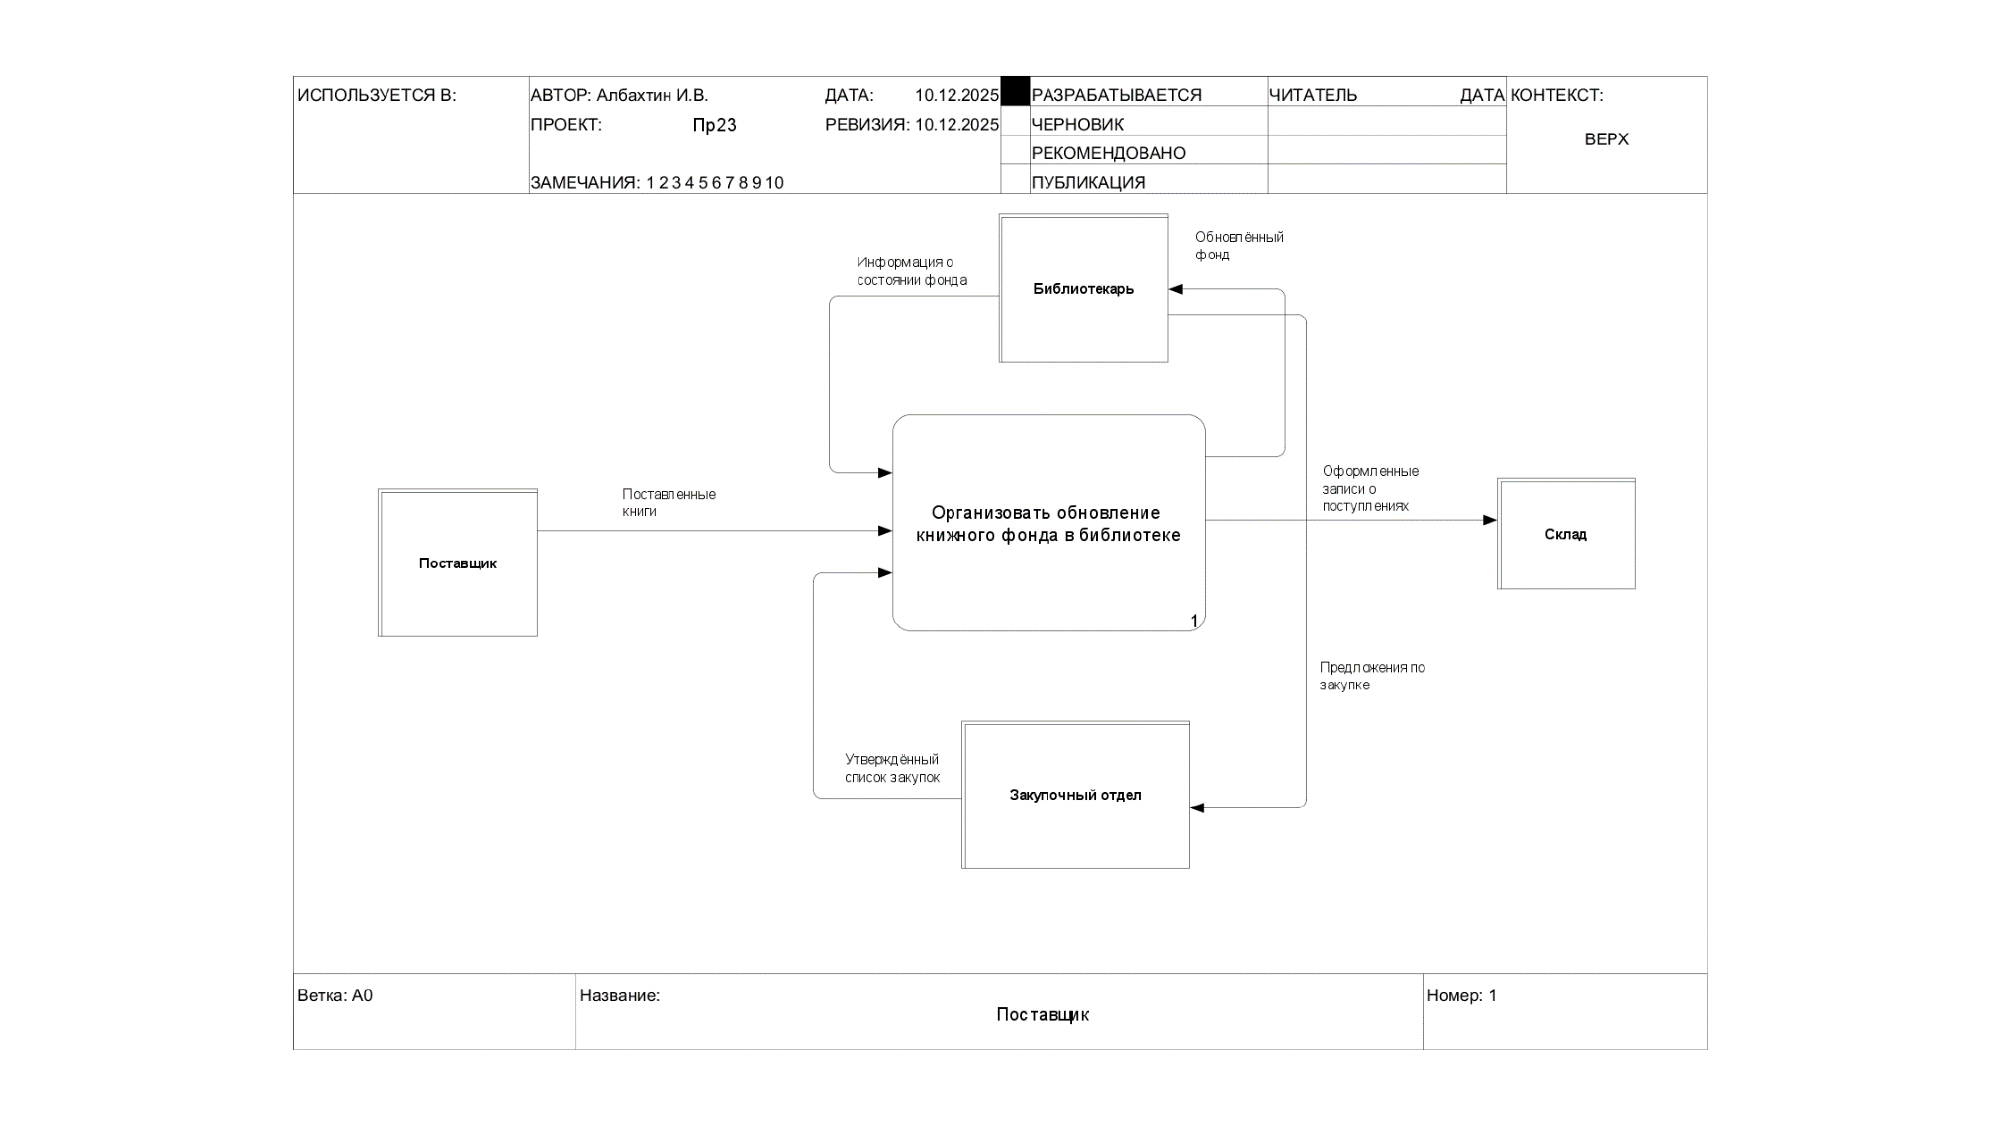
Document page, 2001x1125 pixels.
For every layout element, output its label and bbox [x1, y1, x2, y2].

picture [291, 75, 1708, 1050]
